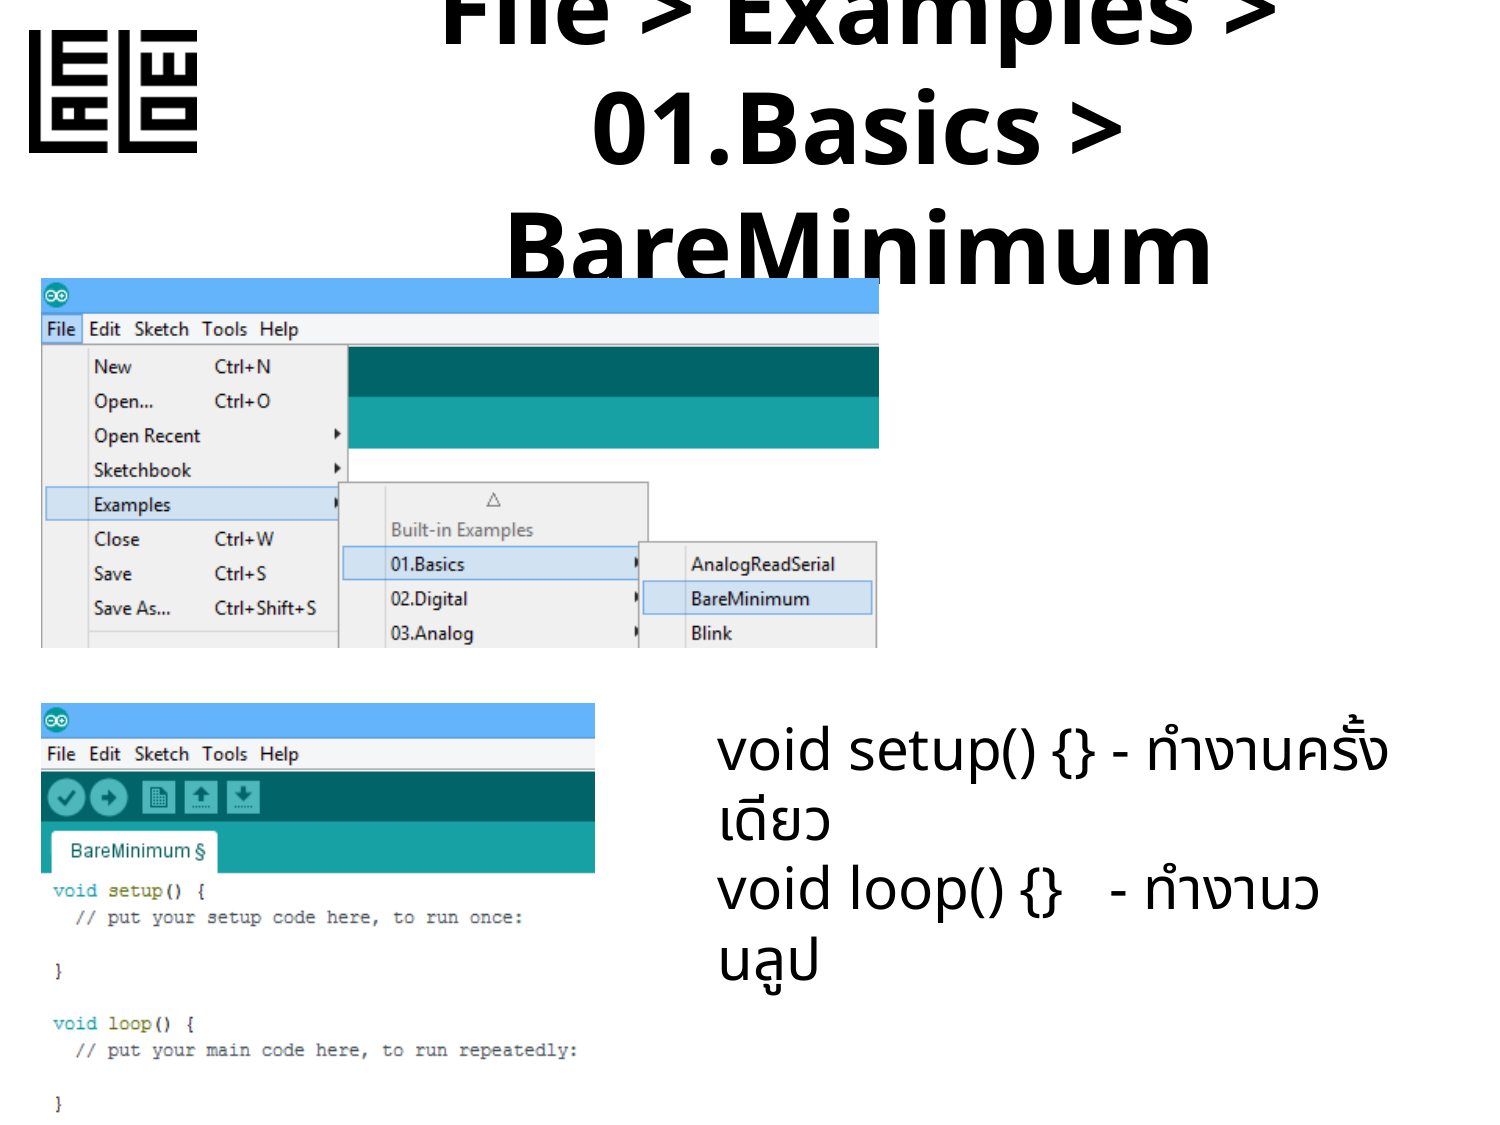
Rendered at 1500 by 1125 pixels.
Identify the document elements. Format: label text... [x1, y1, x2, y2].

picture [40, 278, 879, 648]
title File > Examples > 01.Basics > BareMinimum [218, 30, 1500, 219]
picture [29, 30, 197, 153]
text_box void setup() {} - ทำงานครั้งเดียว void loop() {} - ทำงานวนลูป [702, 704, 1424, 1069]
picture [40, 702, 595, 1125]
